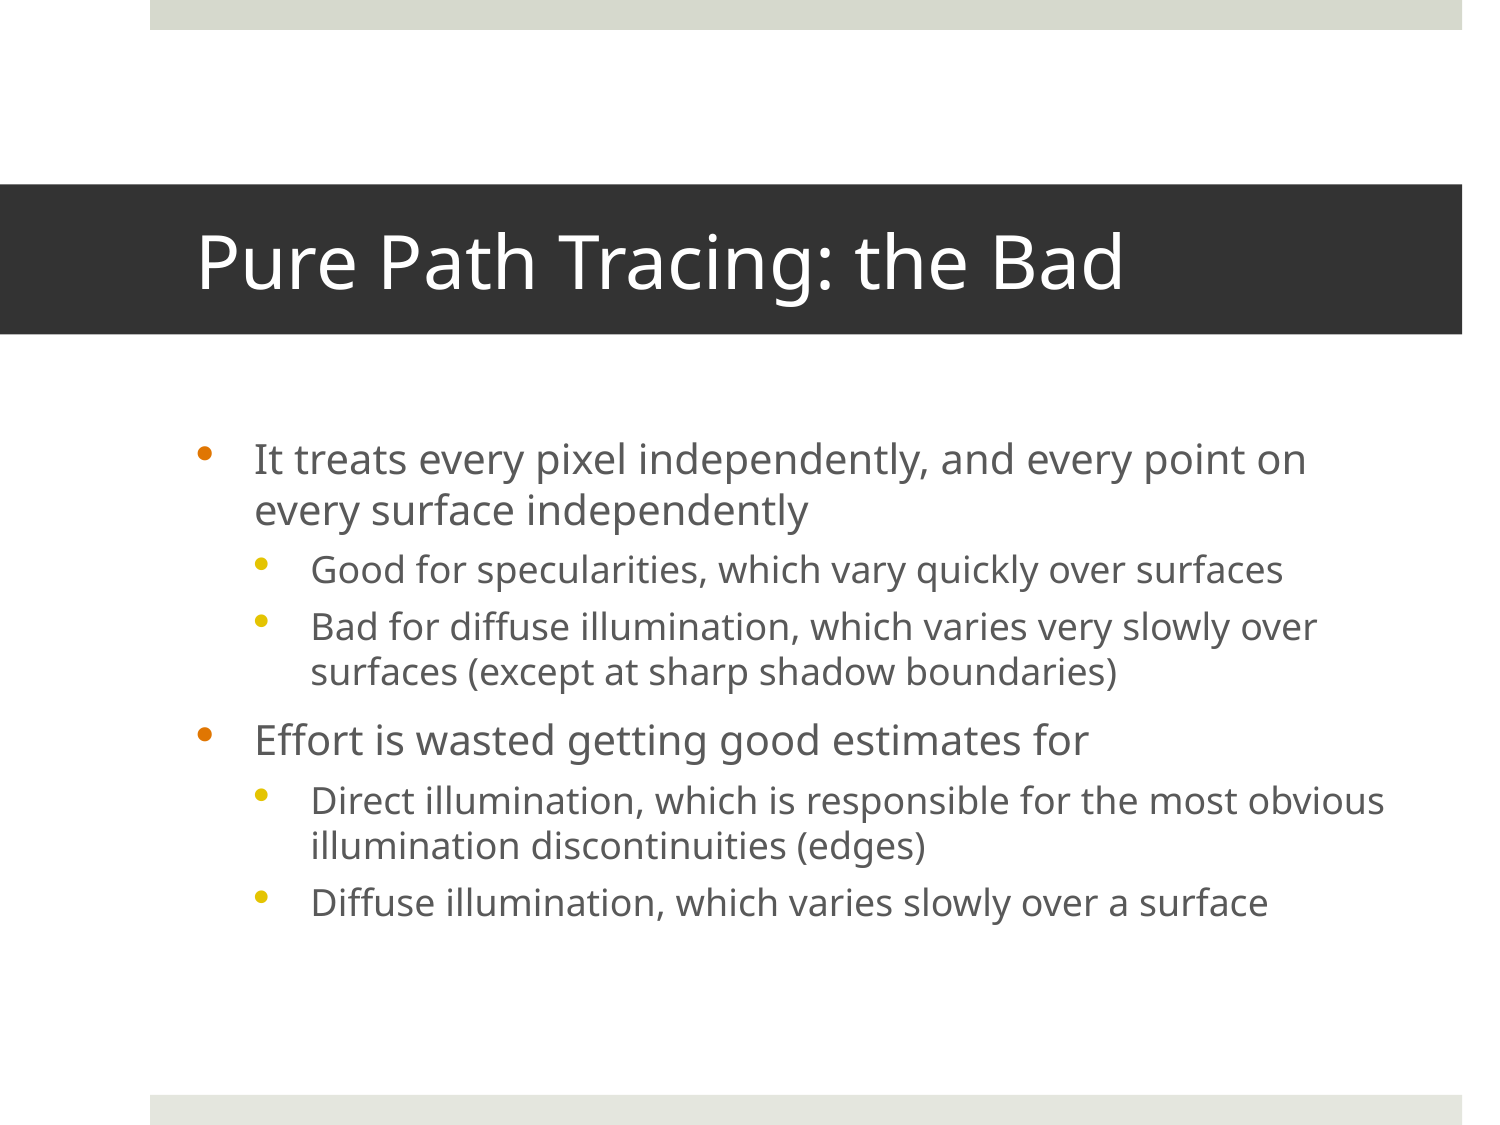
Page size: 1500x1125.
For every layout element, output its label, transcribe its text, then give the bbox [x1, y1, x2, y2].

title Pure Path Tracing: the Bad [0, 184, 1463, 335]
list It treats every pixel independently, and every point on every surface independently Good for specularities, which vary quickly over surfaces Bad for diffuse illumination, which varies very slowly over surfaces (except at sharp shadow boundaries) Effort is wasted getting good estimates for Direct illumination, which is responsible for the most obvious illumination discontinuities (edges) Diffuse illumination, which varies slowly over a surface [182, 425, 1432, 1028]
